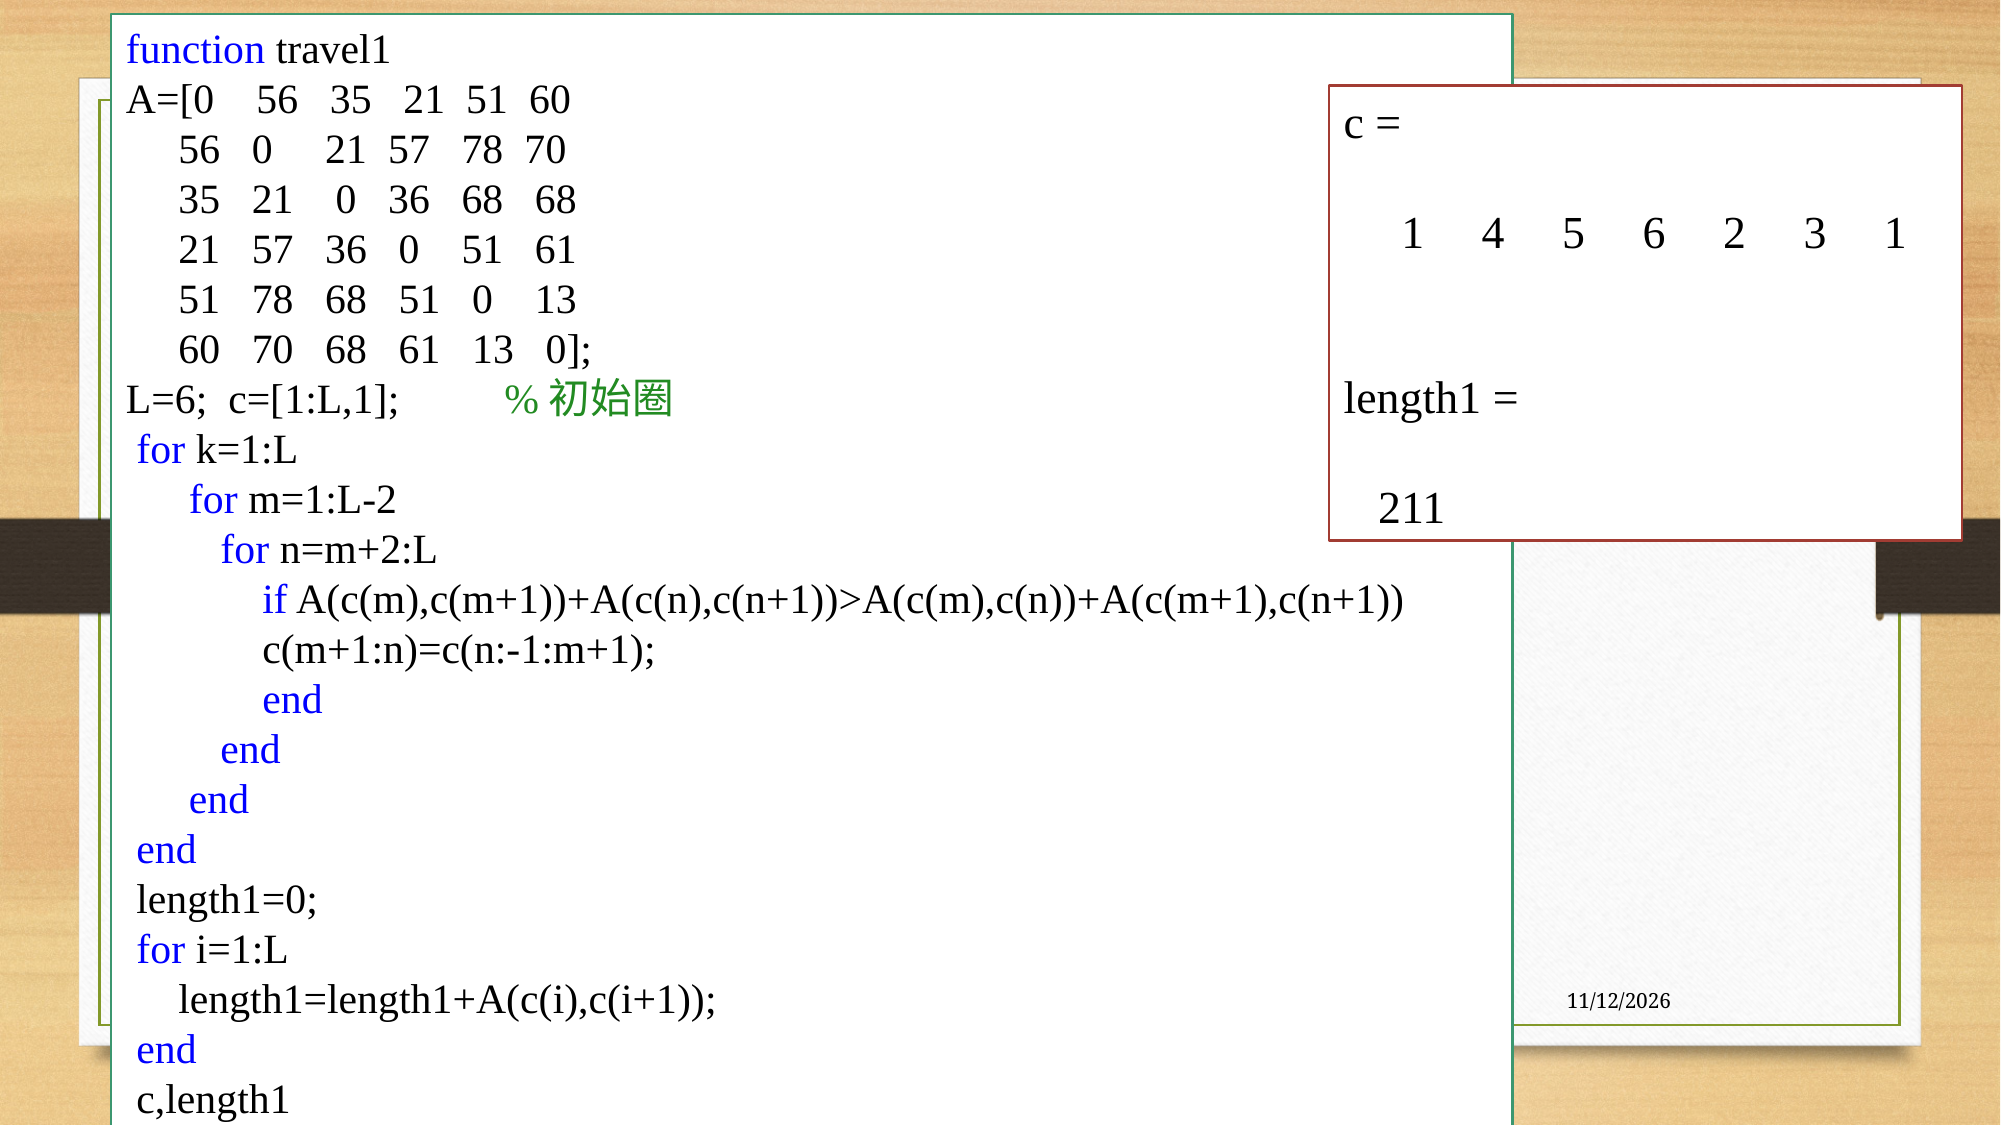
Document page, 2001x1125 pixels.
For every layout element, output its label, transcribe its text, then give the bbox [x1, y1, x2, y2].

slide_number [1514, 979, 1686, 1025]
text_box c = 1 4 5 6 2 3 1 length1 = 211 [1328, 84, 1963, 542]
text_box function travel1 A=[0 56 35 21 51 60 56 0 21 57 78 70 35 21 0 36 68 68 21 57 36 0 51 61 51 78 68 51 0 13 60 70 68 61 13 0]; L=6; c=[1:L,1]; %初始圈 for k=1:L for m=1:L-2 for n=m+2:L if A(c(m),c(m+1))+A(c(n),c(n+1))>A(c(m),c(n))+A(c(m+1),c(n+1)) c(m+1:n)=c(n:-1:m+1); end end end end length1=0; for i=1:L length1=length1+A(c(i),c(i+1)); end c,length1 [110, 13, 1514, 1125]
picture [0, 0, 2001, 1125]
